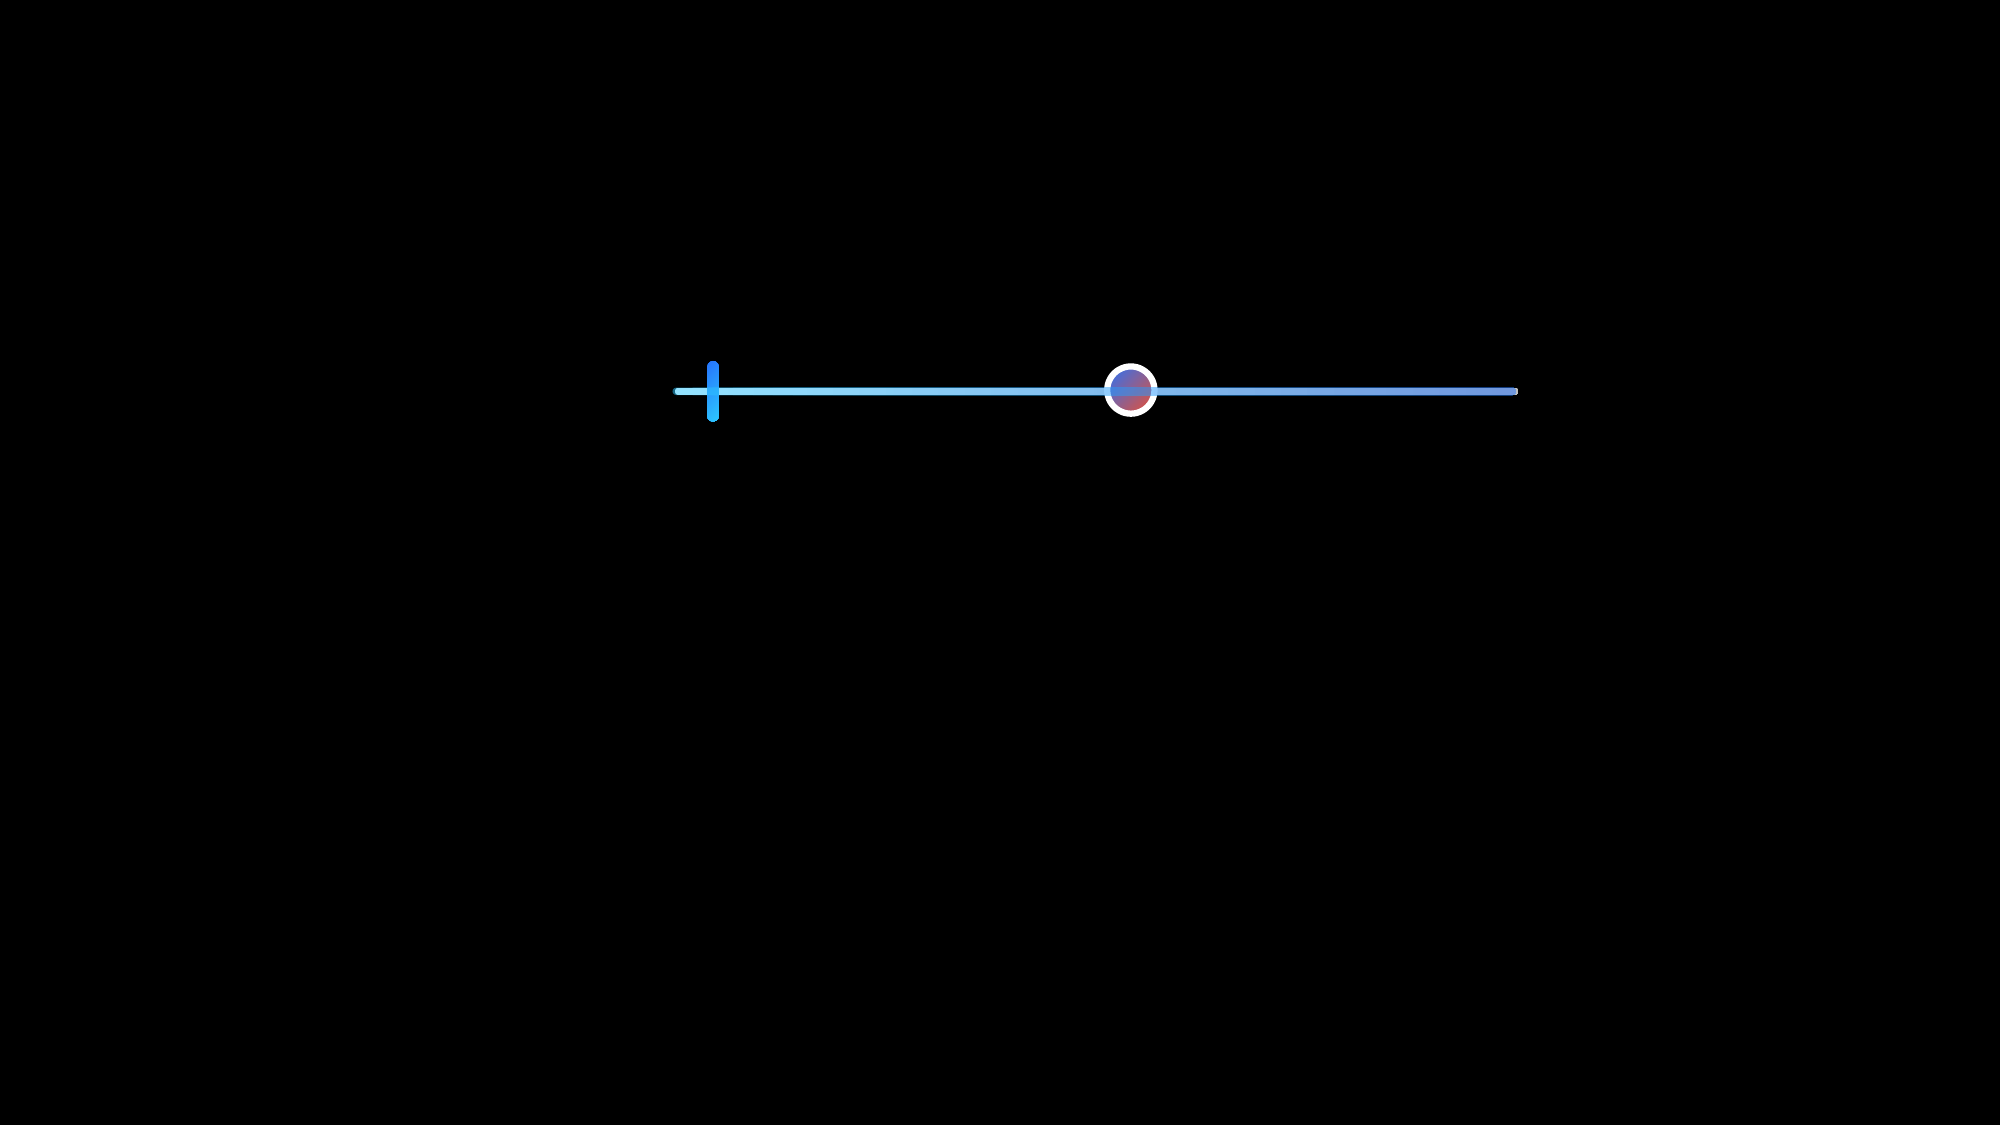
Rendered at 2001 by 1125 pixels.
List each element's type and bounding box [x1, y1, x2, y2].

text_box [706, 359, 720, 386]
text_box [1106, 365, 1156, 386]
text_box [1107, 397, 1155, 415]
text_box [706, 397, 720, 423]
text_box [1513, 386, 1520, 397]
text_box [671, 386, 1517, 397]
